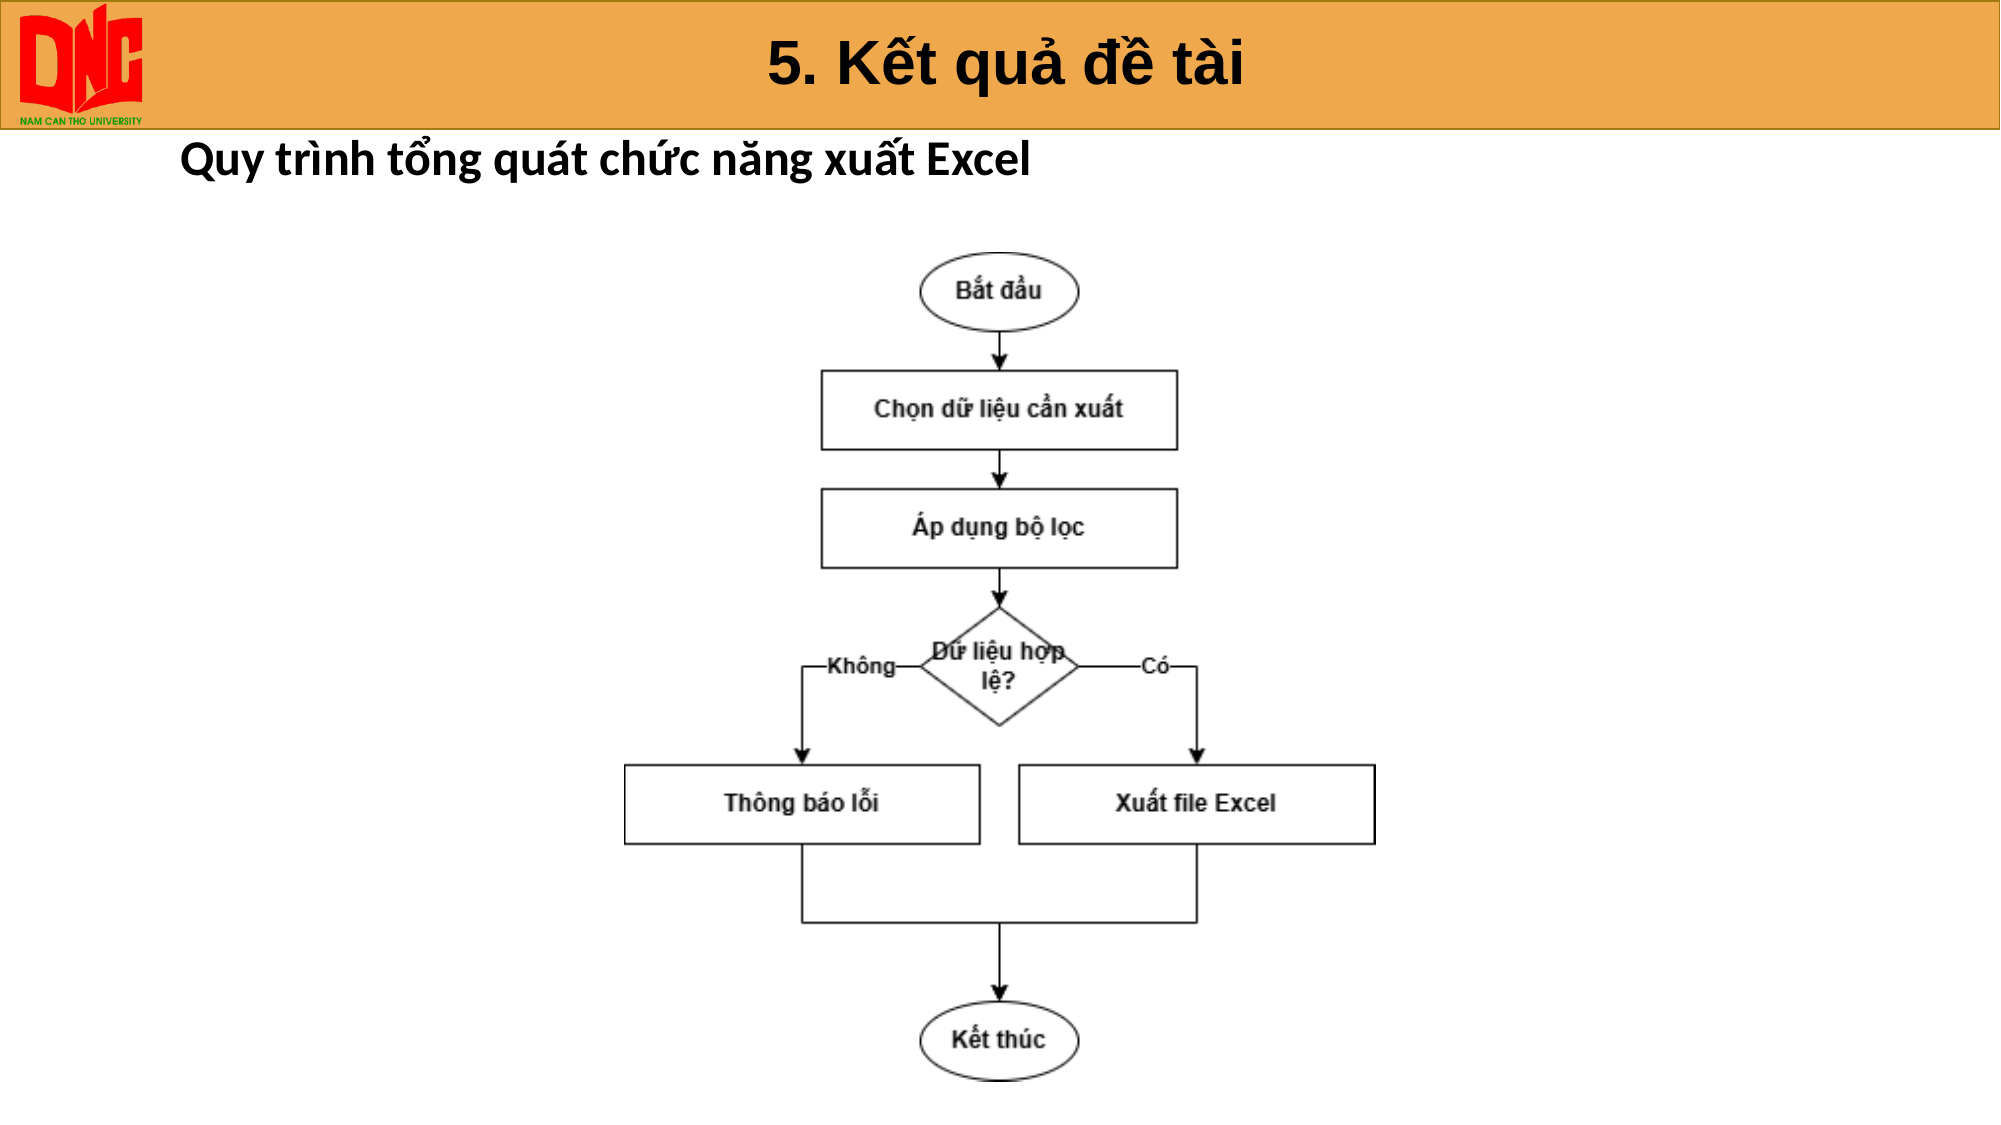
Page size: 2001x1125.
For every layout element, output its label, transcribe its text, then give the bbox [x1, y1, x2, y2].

text_box [1869, 0, 2000, 130]
list Quy trình tổng quát chức năng xuất Excel [107, 125, 1893, 1096]
picture [624, 252, 1376, 1082]
text_box [0, 0, 144, 130]
picture [18, 1, 143, 125]
title 5. Kết quả đề tài [144, 0, 1869, 125]
